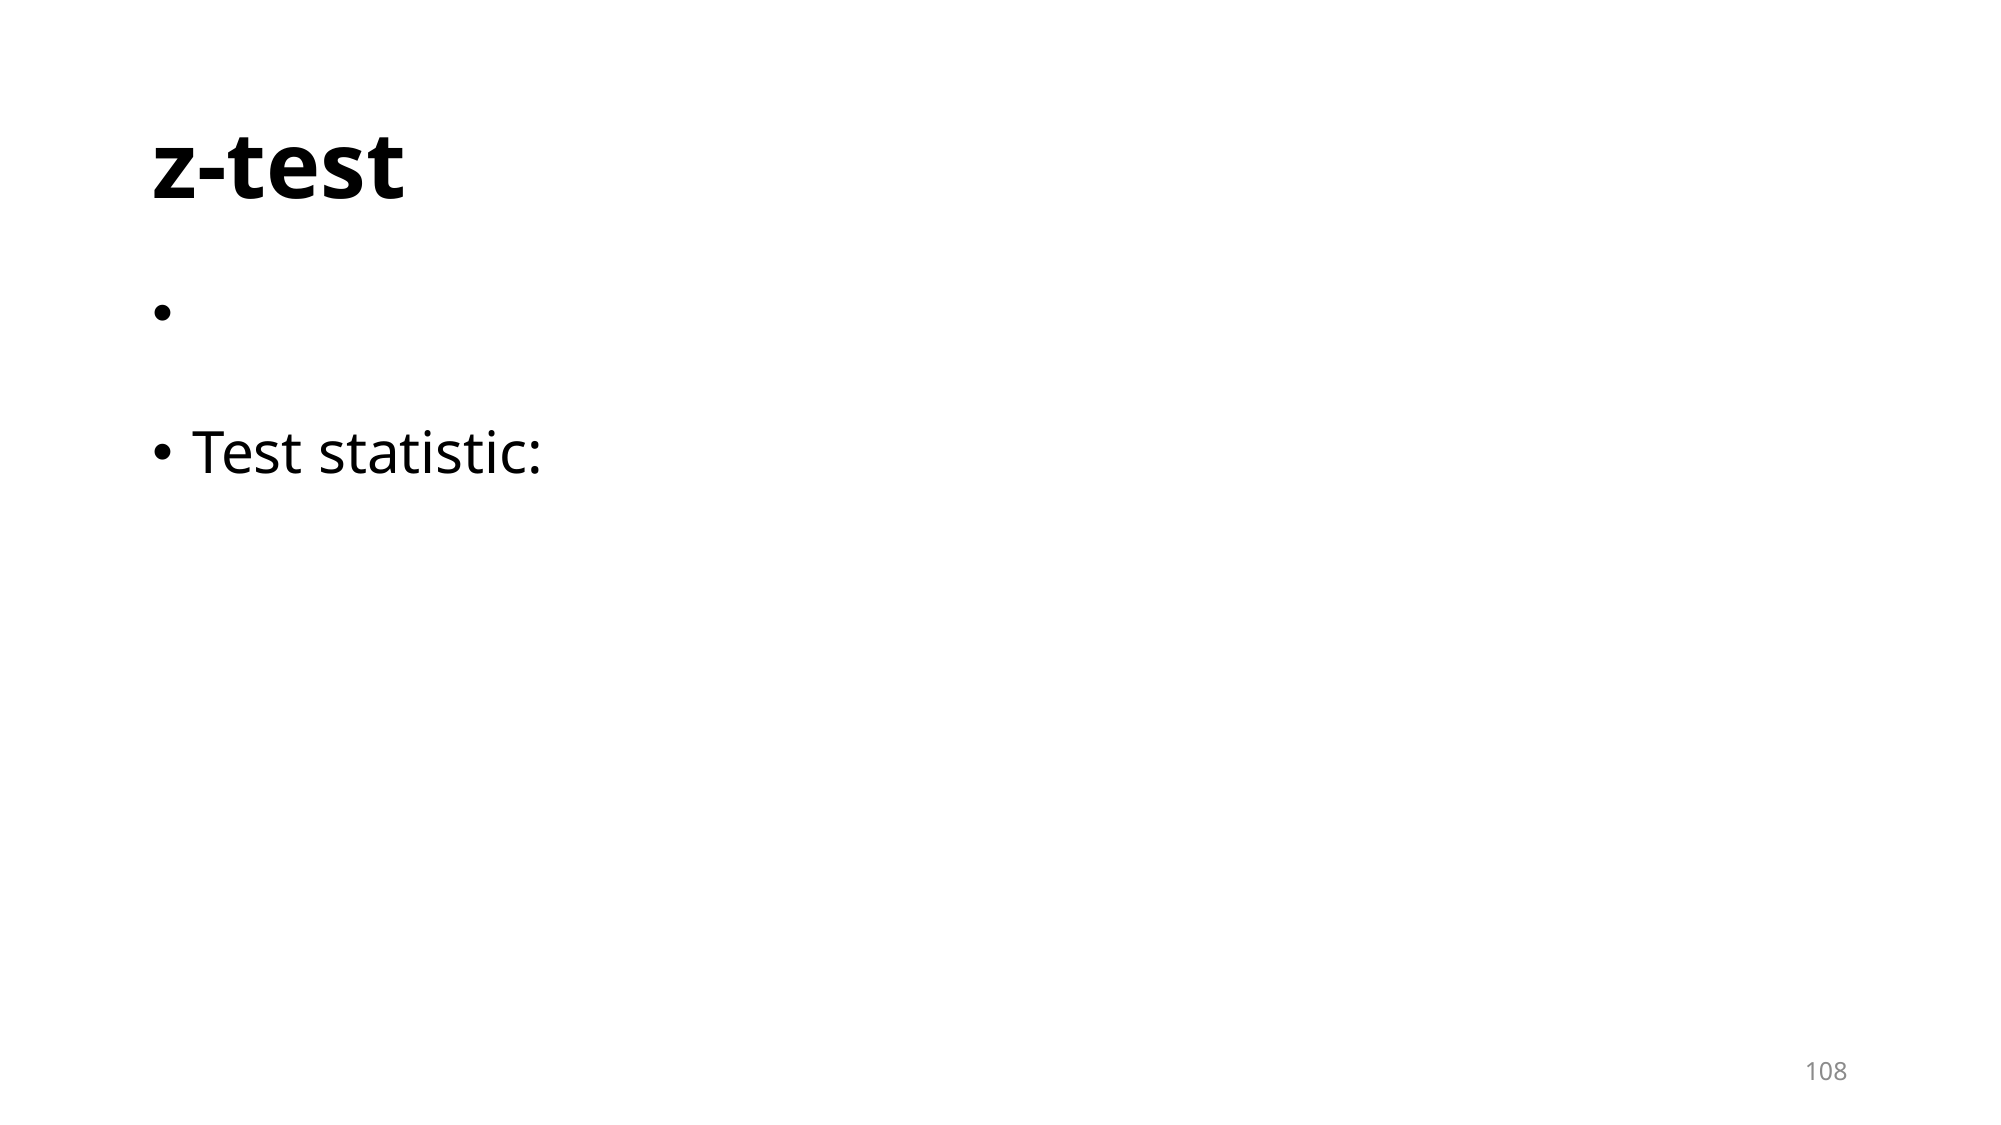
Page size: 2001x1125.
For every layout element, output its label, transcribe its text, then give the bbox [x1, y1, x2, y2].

title z-test [137, 59, 1863, 278]
slide_number 108 [1412, 1042, 1863, 1103]
